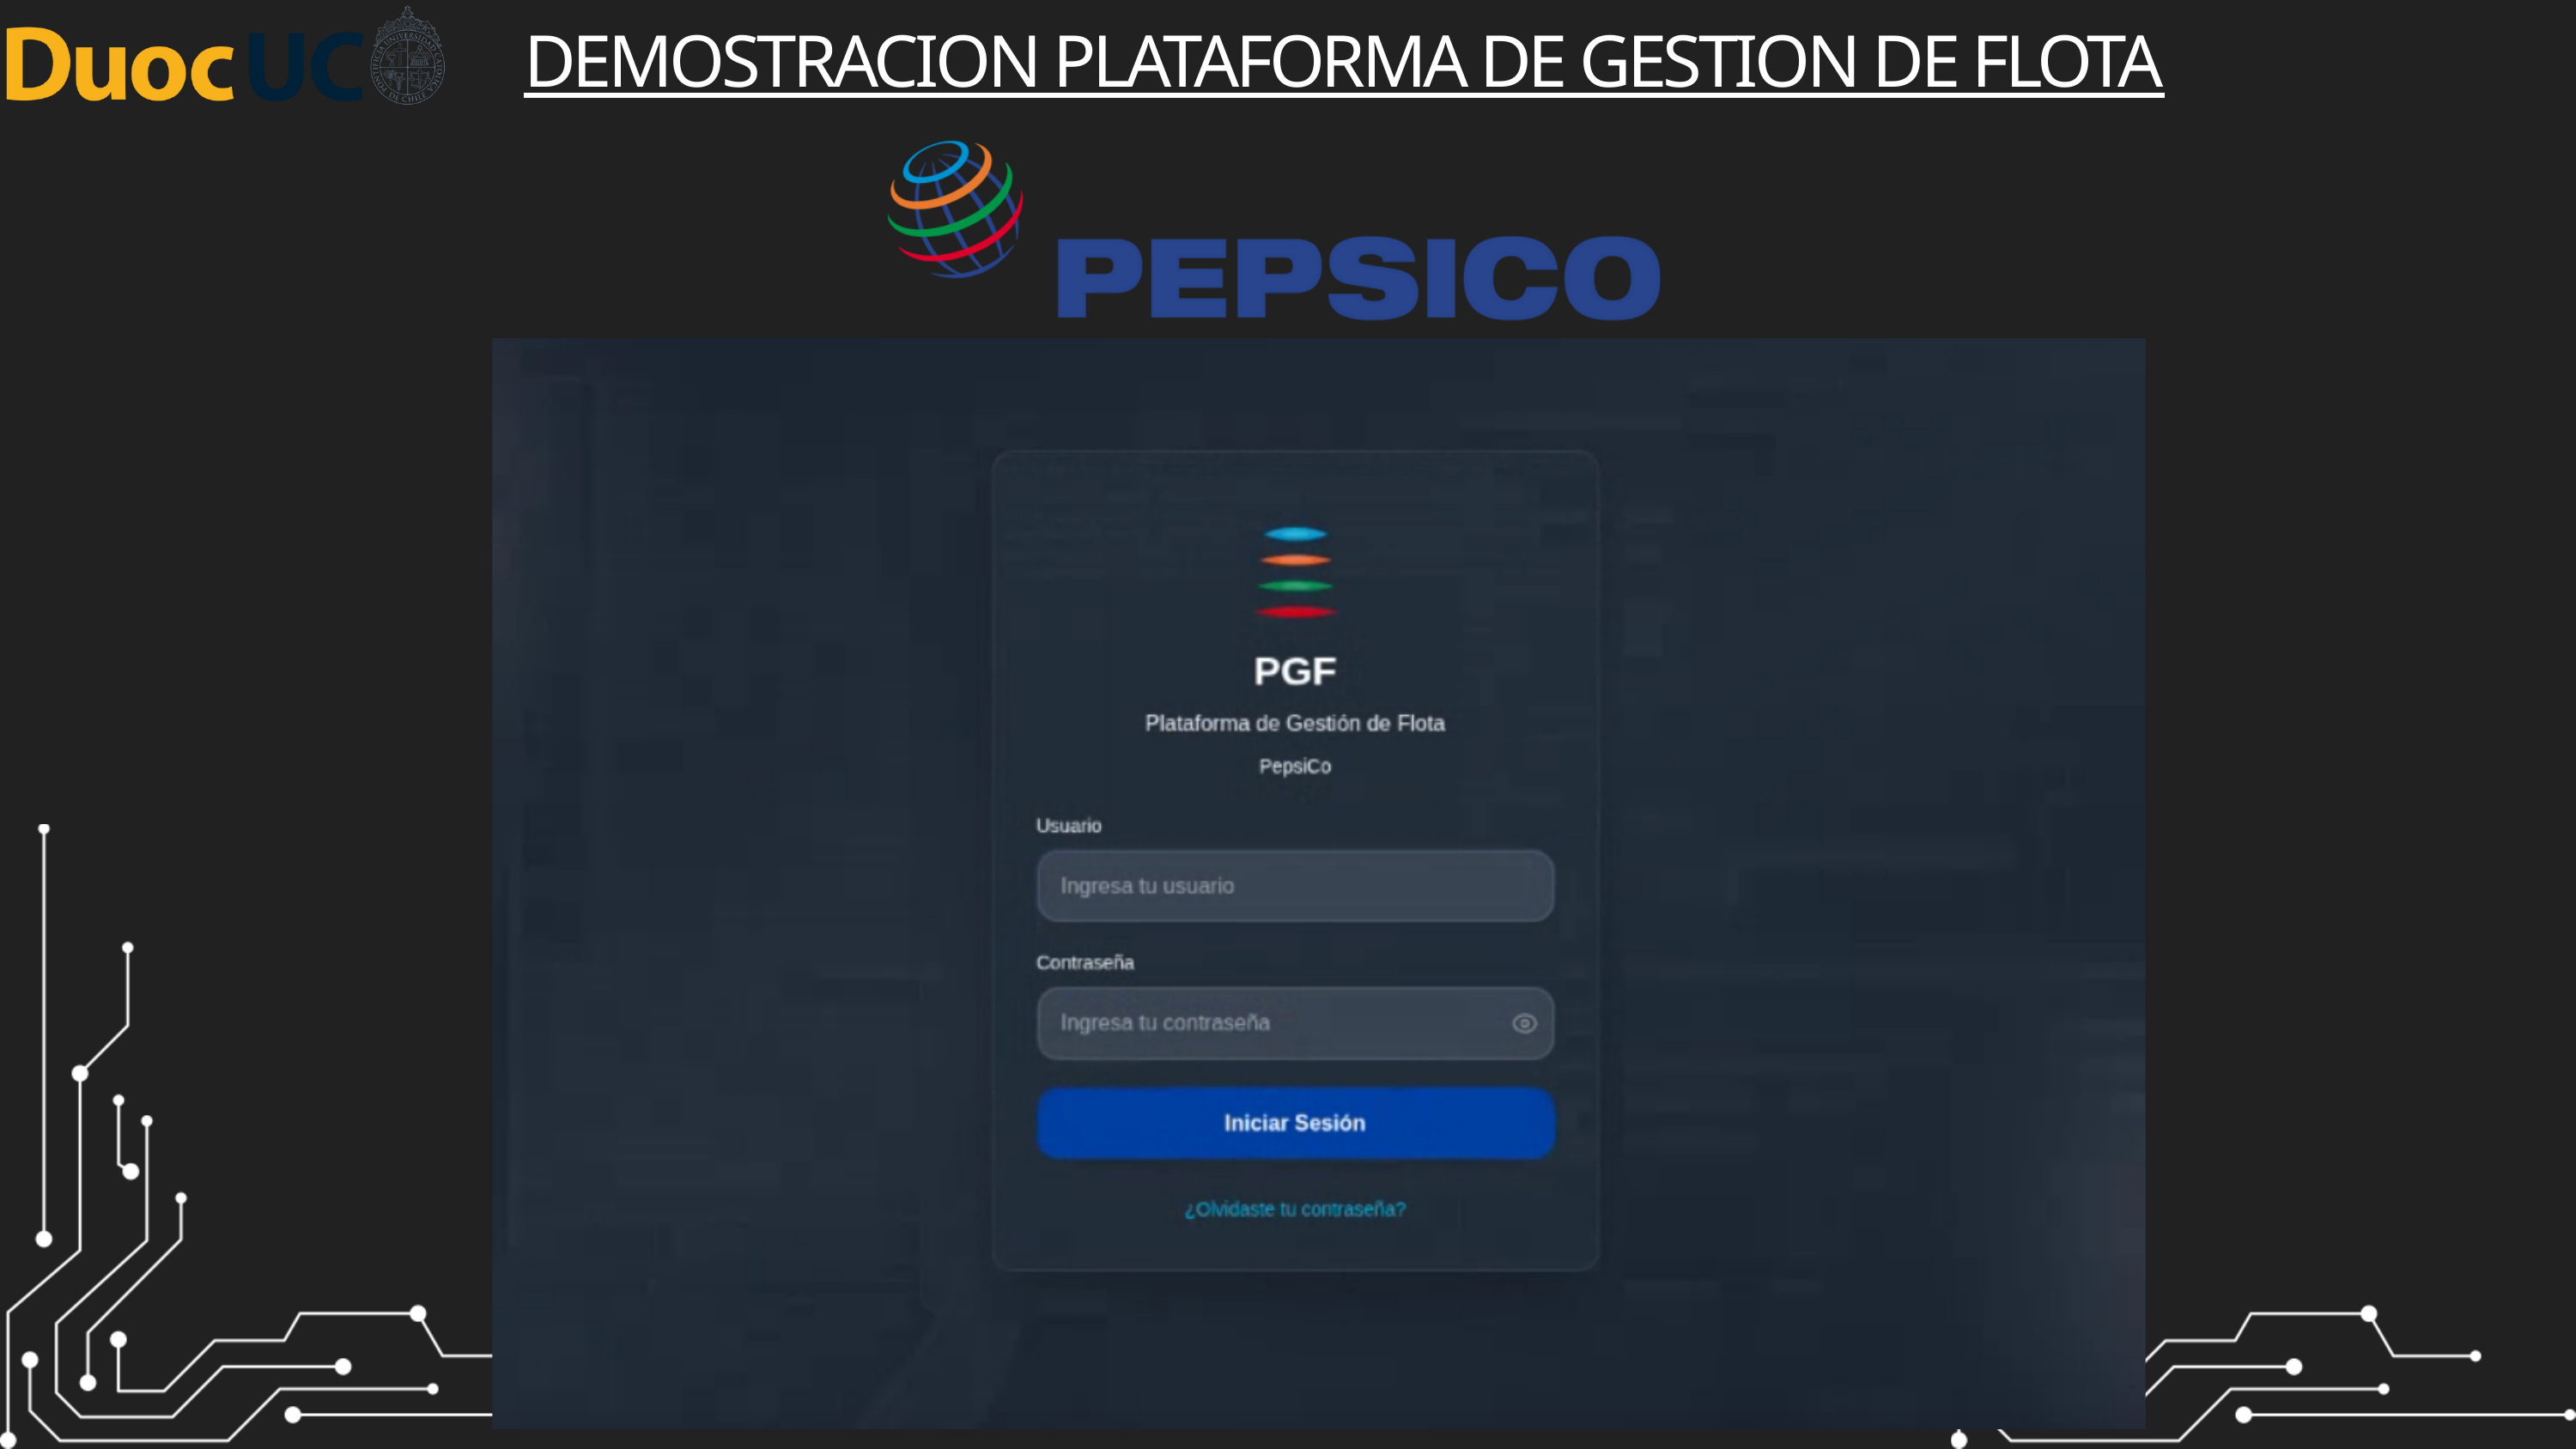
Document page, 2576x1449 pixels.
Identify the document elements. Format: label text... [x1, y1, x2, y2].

text_box [0, 0, 451, 111]
text_box [0, 824, 625, 1449]
text_box [1951, 824, 2576, 1449]
text_box DEMOSTRACION PLATAFORMA DE GESTION DE FLOTA [471, 0, 2218, 101]
text_box [887, 123, 1661, 339]
text_box [492, 338, 2146, 1429]
